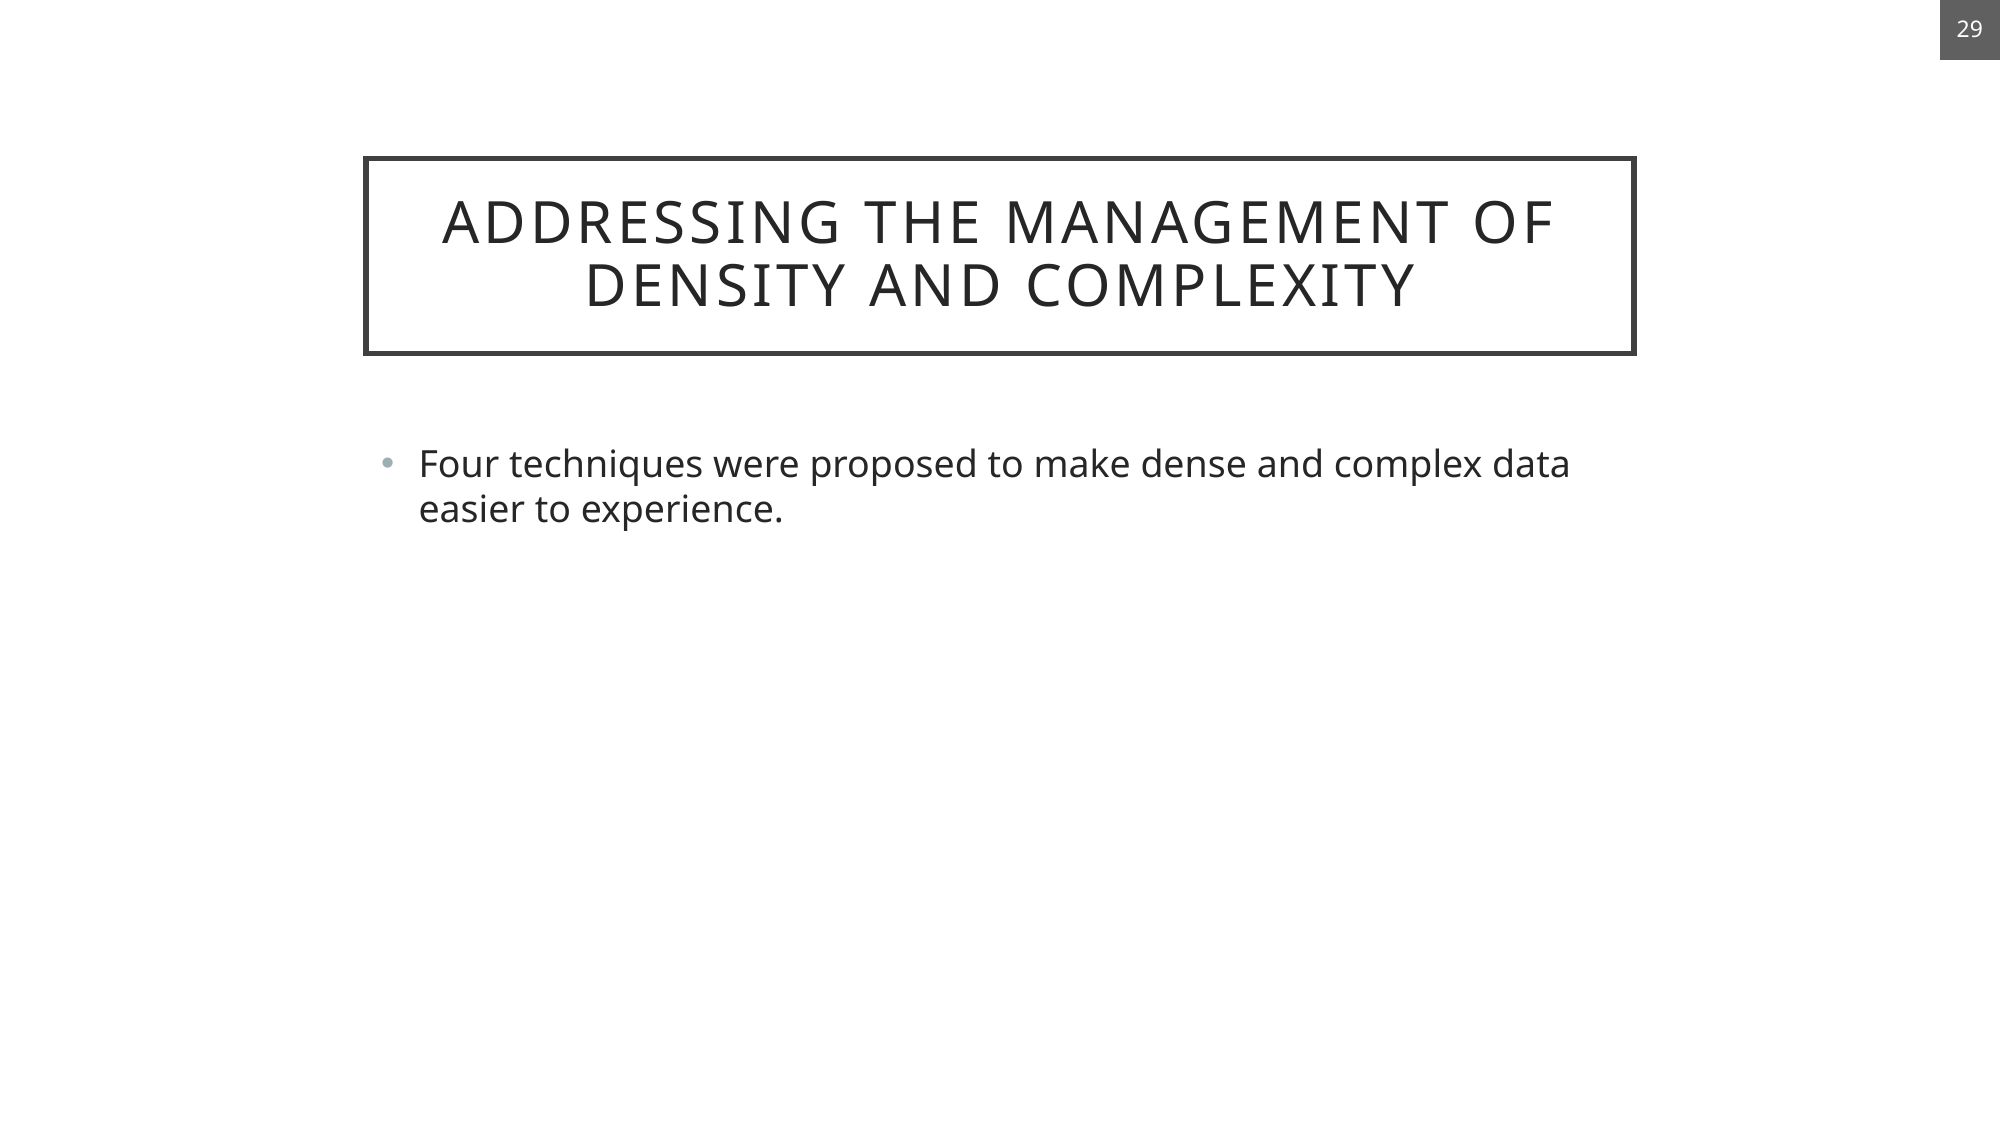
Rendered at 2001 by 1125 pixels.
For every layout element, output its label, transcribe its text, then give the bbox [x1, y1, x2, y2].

slide_number 29 [1940, 0, 2000, 60]
list Four techniques were proposed to make dense and complex data easier to experience. [366, 432, 1634, 942]
title Addressing the management of density and complexity [363, 156, 1637, 356]
